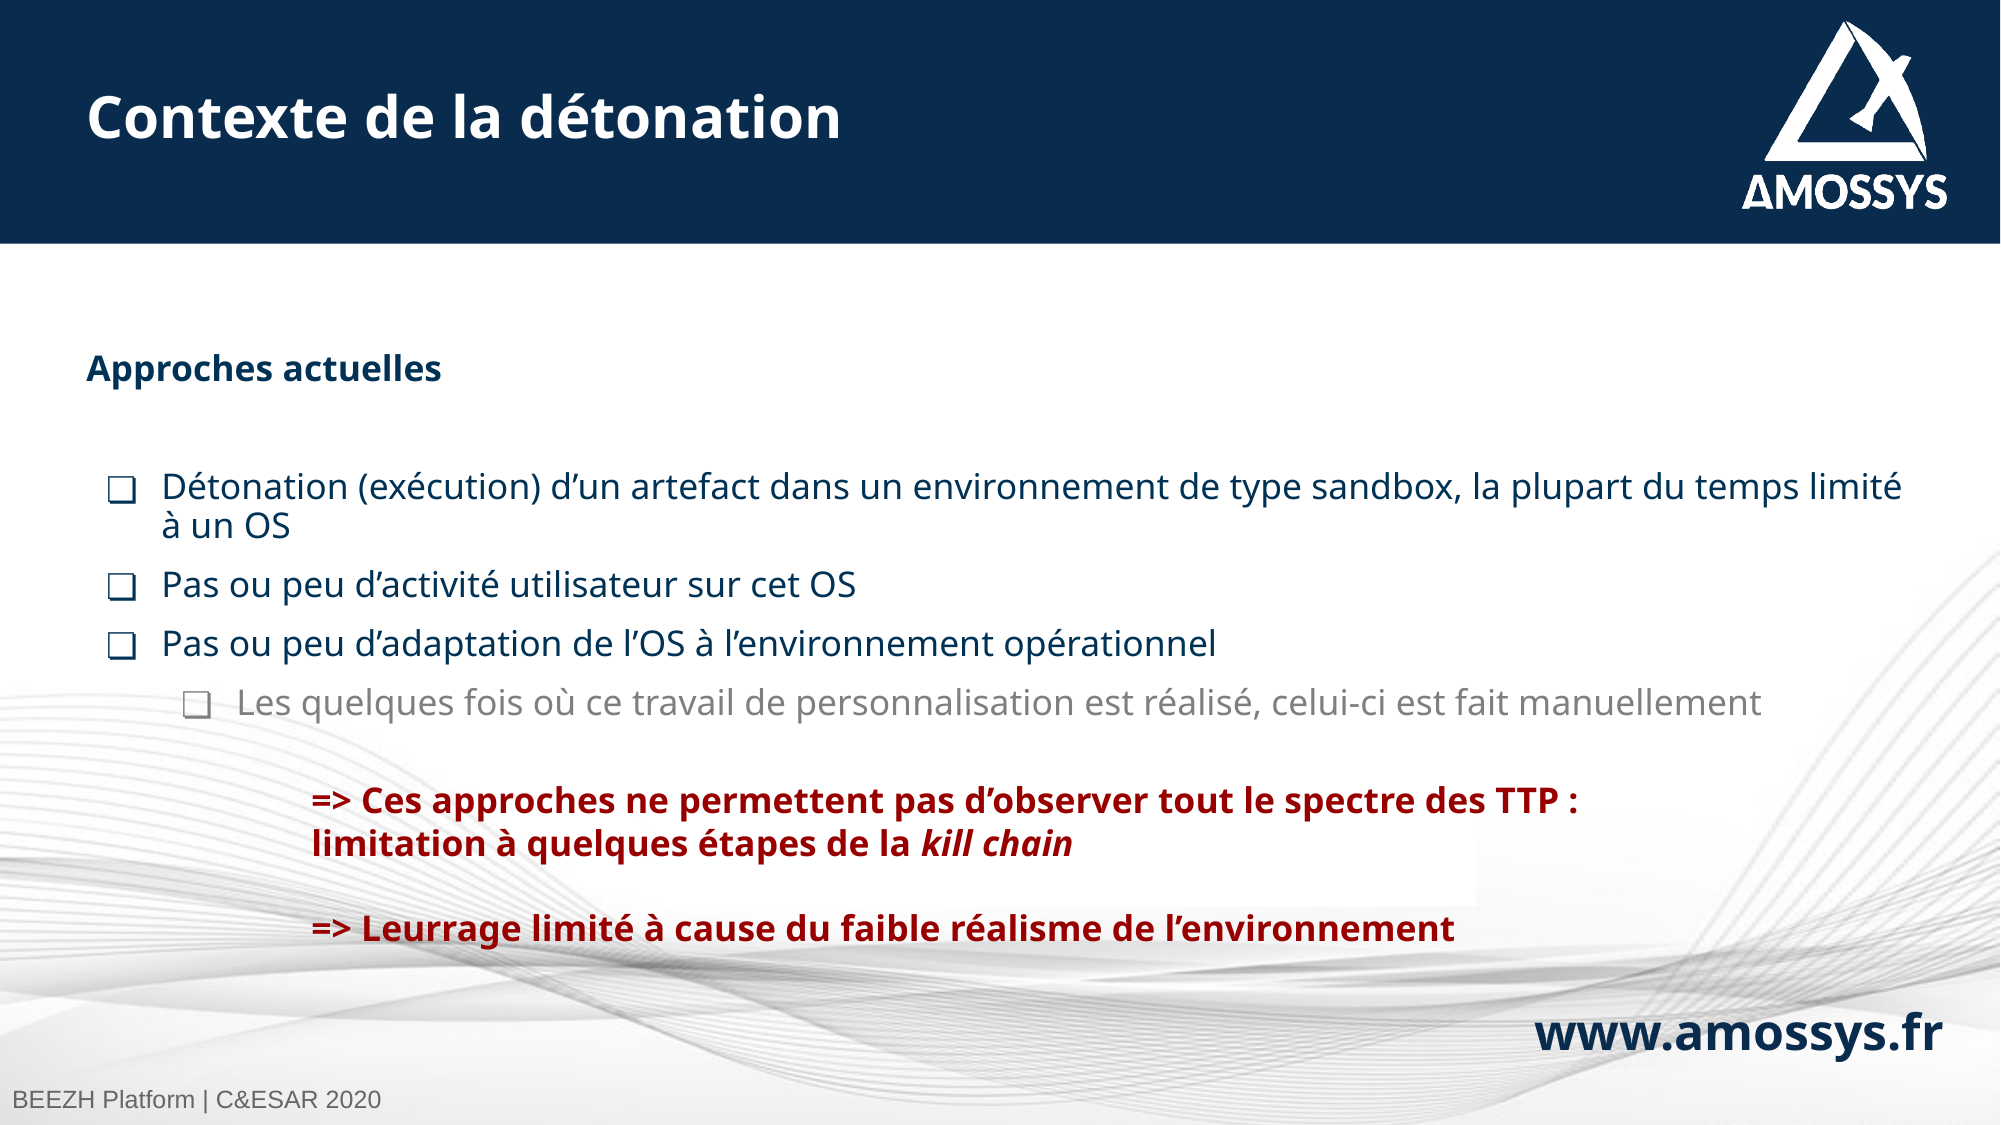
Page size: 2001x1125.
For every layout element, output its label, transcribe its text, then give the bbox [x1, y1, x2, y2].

picture [1695, 0, 1993, 219]
text_box => Ces approches ne permettent pas d’observer tout le spectre des TTP : limitation à quelques étapes de la kill chain => Leurrage limité à cause du faible réalisme de l’environnement [296, 763, 1704, 926]
title Contexte de la détonation [71, 81, 1528, 200]
list Approches actuelles Détonation (exécution) d’un artefact dans un environnement de type sandbox, la plupart du temps limité à un OS Pas ou peu d’activité utilisateur sur cet OS Pas ou peu d’adaptation de l’OS à l’environnement opérationnel Les quelques fois où ce travail de personnalisation est réalisé, celui-ci est fait manuellement [71, 343, 1933, 747]
picture [0, 512, 2000, 1125]
